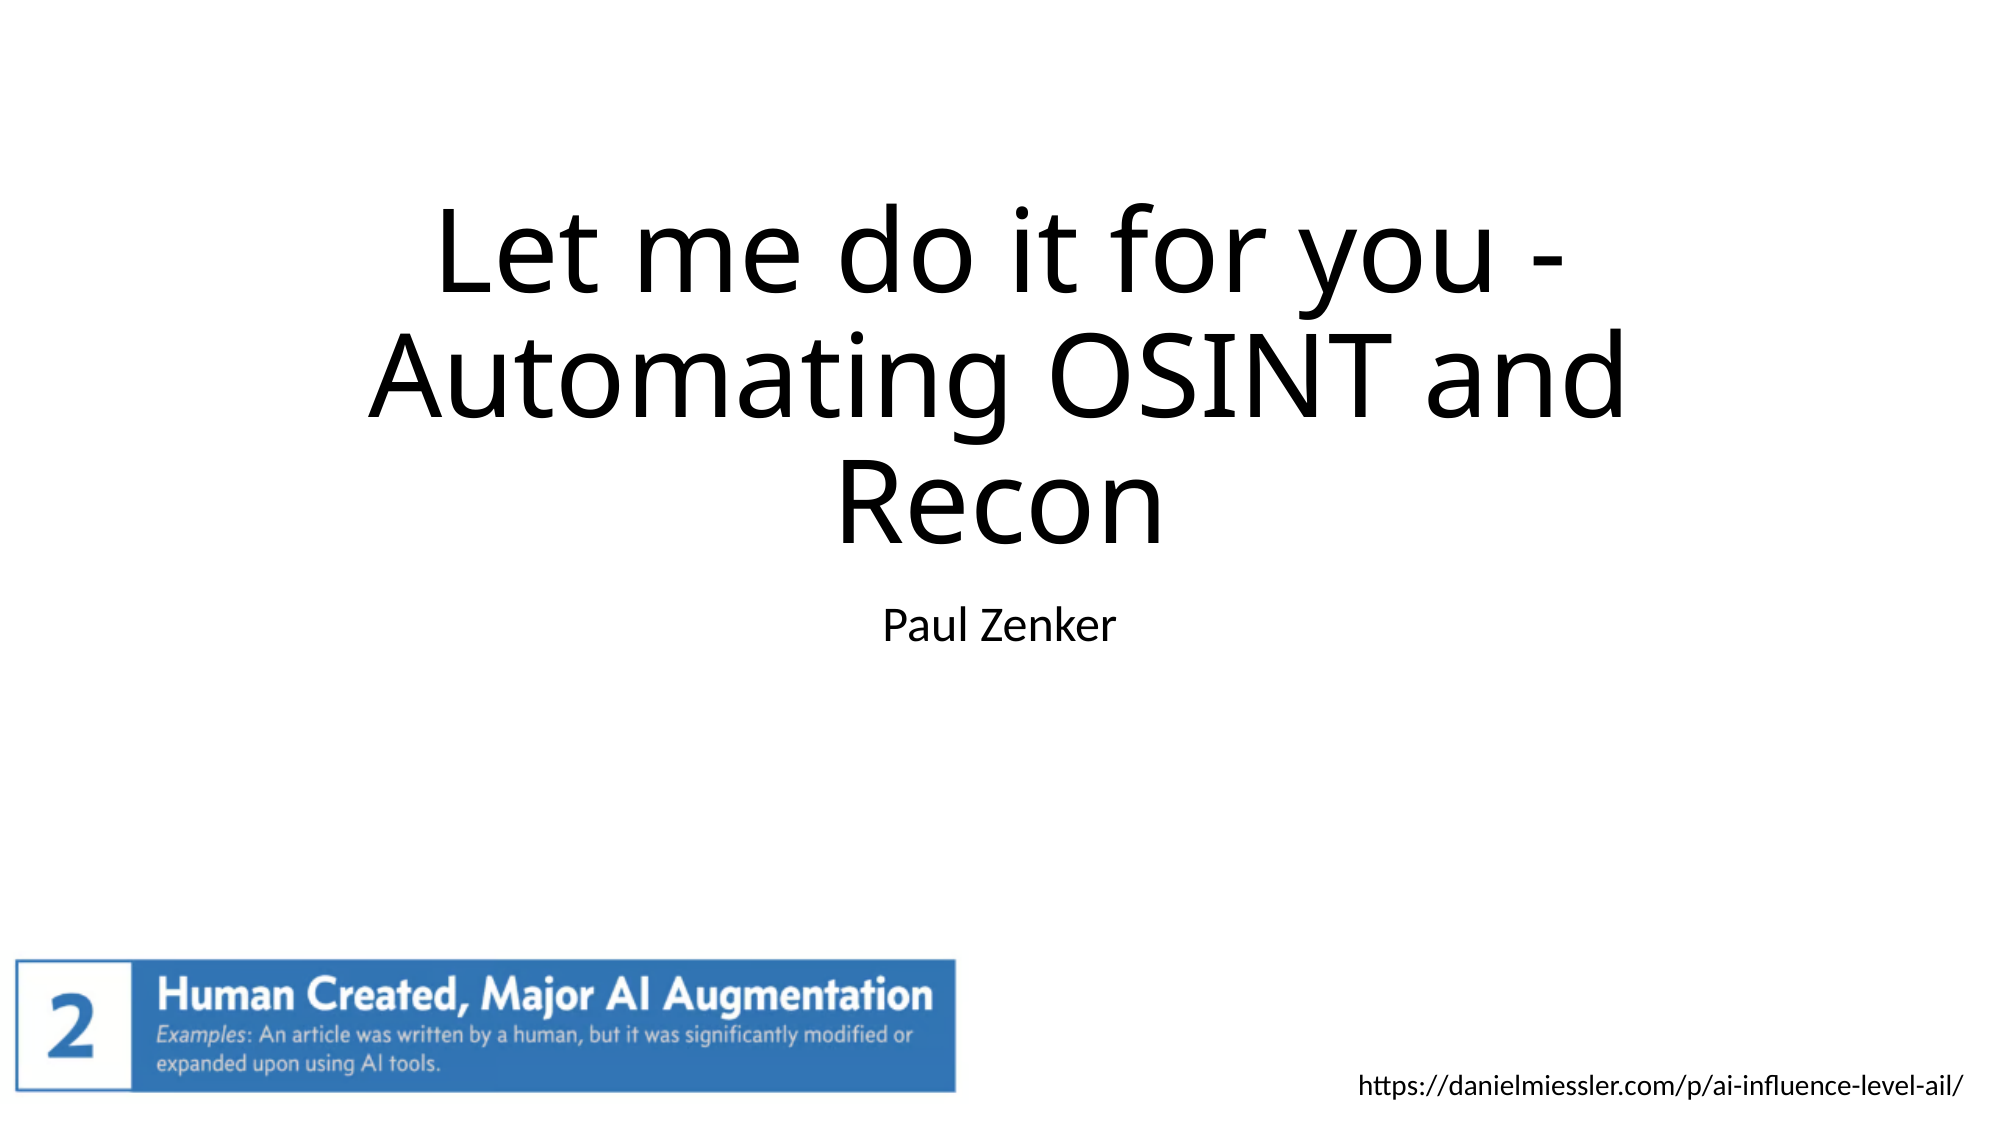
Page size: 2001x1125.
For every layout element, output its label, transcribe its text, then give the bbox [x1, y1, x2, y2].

picture [0, 950, 969, 1104]
text_box https://danielmiessler.com/p/ai-influence-level-ail/ [1343, 1058, 2000, 1109]
subtitle Paul Zenker [249, 590, 1750, 863]
title Let me do it for you - Automating OSINT and Recon [249, 184, 1750, 576]
